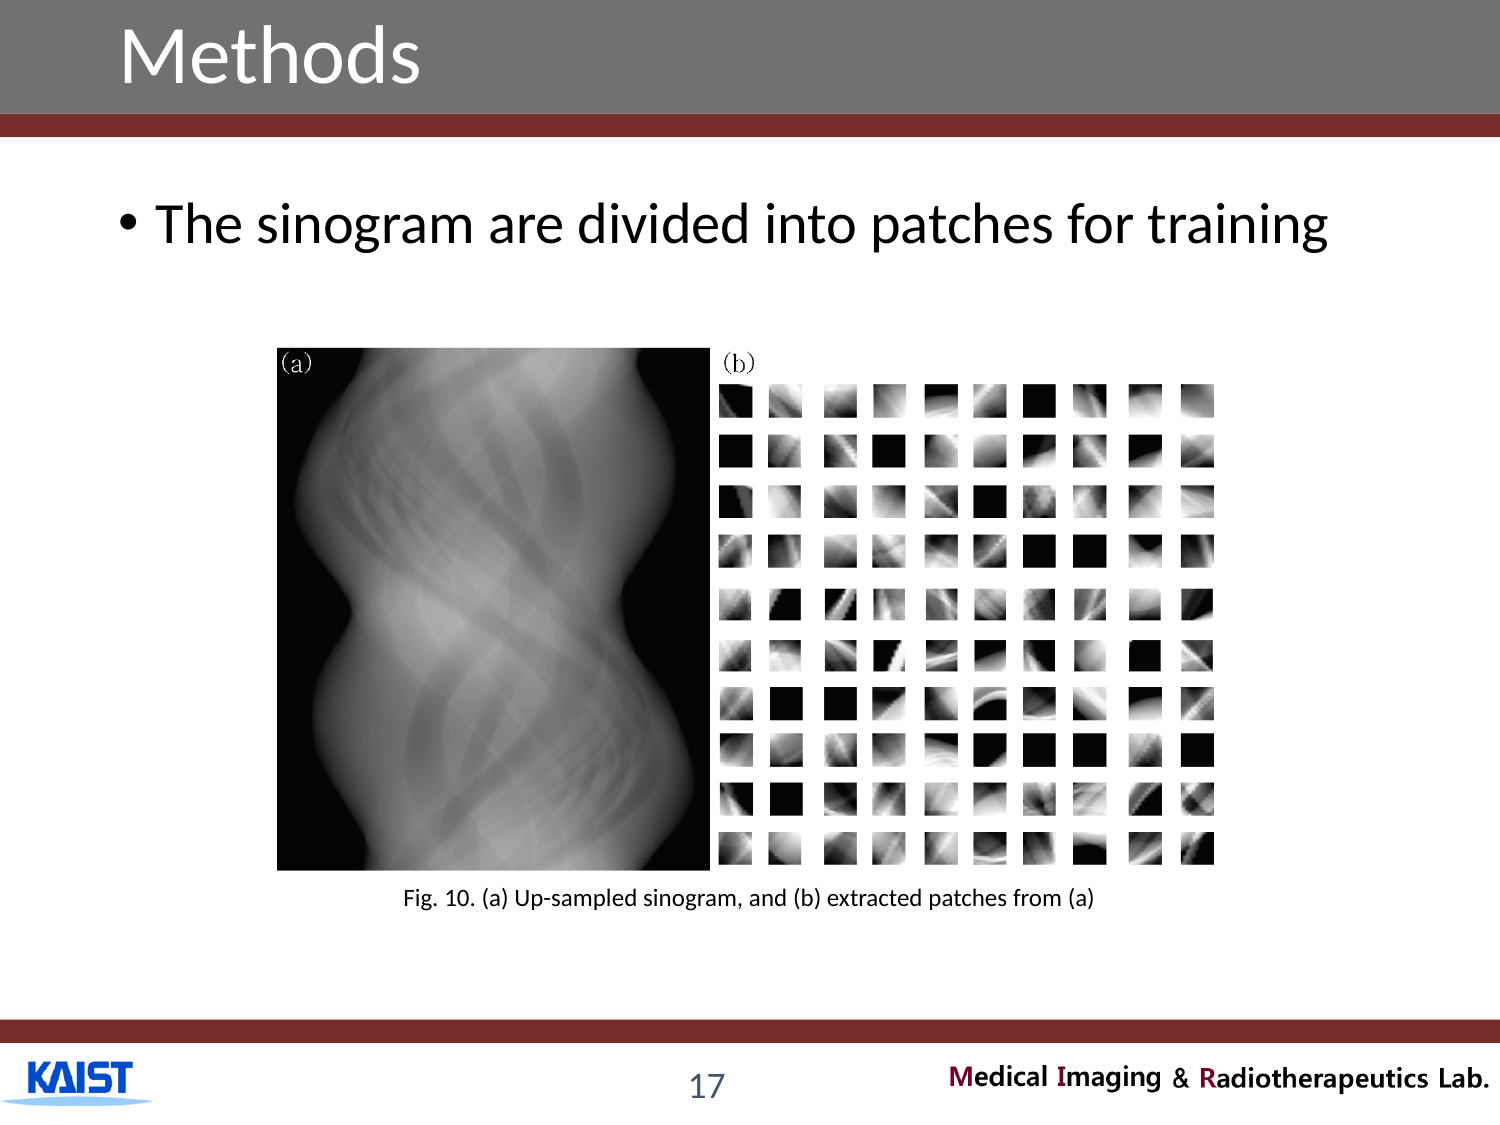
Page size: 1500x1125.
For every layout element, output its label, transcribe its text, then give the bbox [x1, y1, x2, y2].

picture [0, 1054, 153, 1106]
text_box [276, 347, 1224, 920]
list The sinogram are divided into patches for training [103, 185, 1397, 969]
picture [936, 1054, 1500, 1095]
title Methods [103, 0, 1397, 113]
